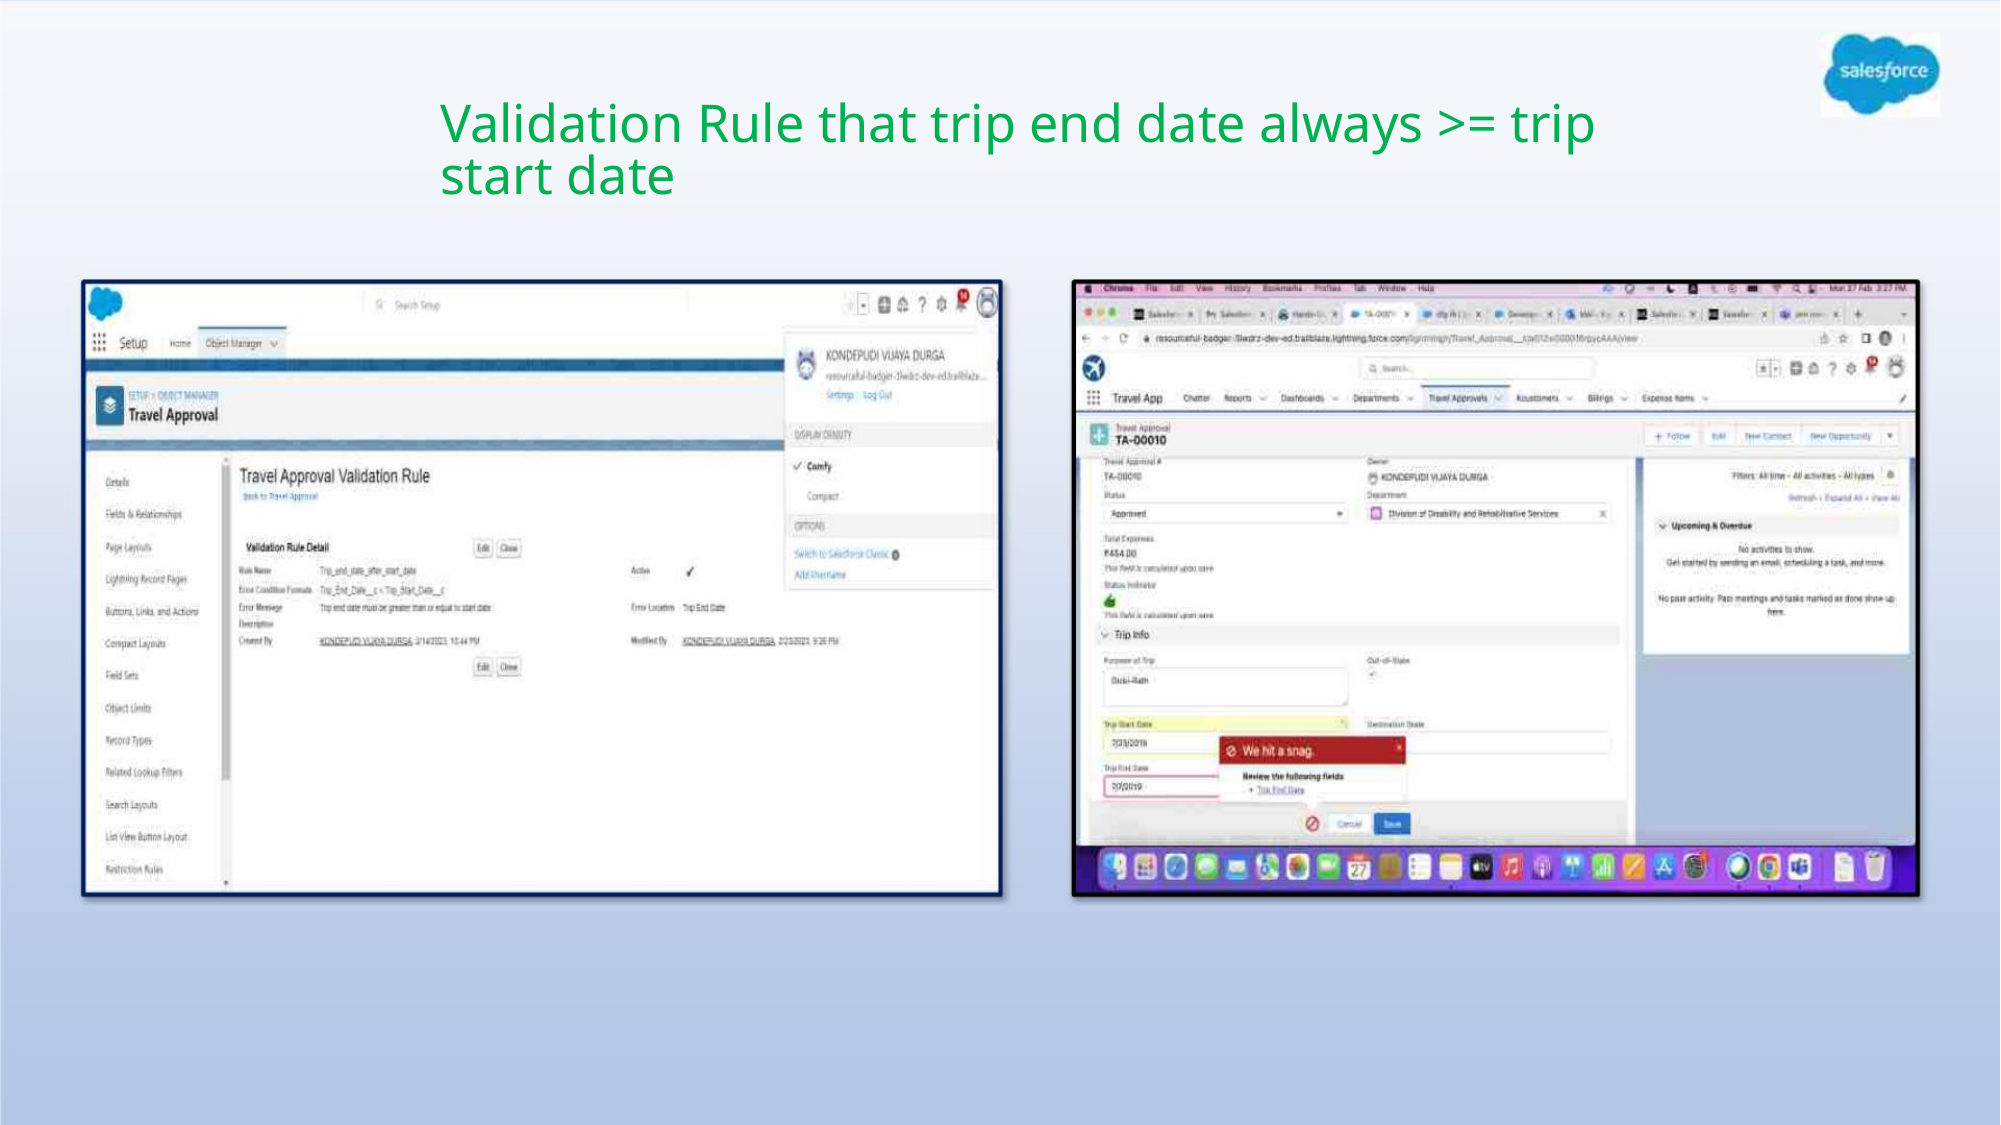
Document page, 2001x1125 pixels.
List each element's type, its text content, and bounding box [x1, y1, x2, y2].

text_box [0, 0, 2000, 1125]
text_box Validation Rule that trip end date always >= trip start date [440, 100, 1675, 205]
